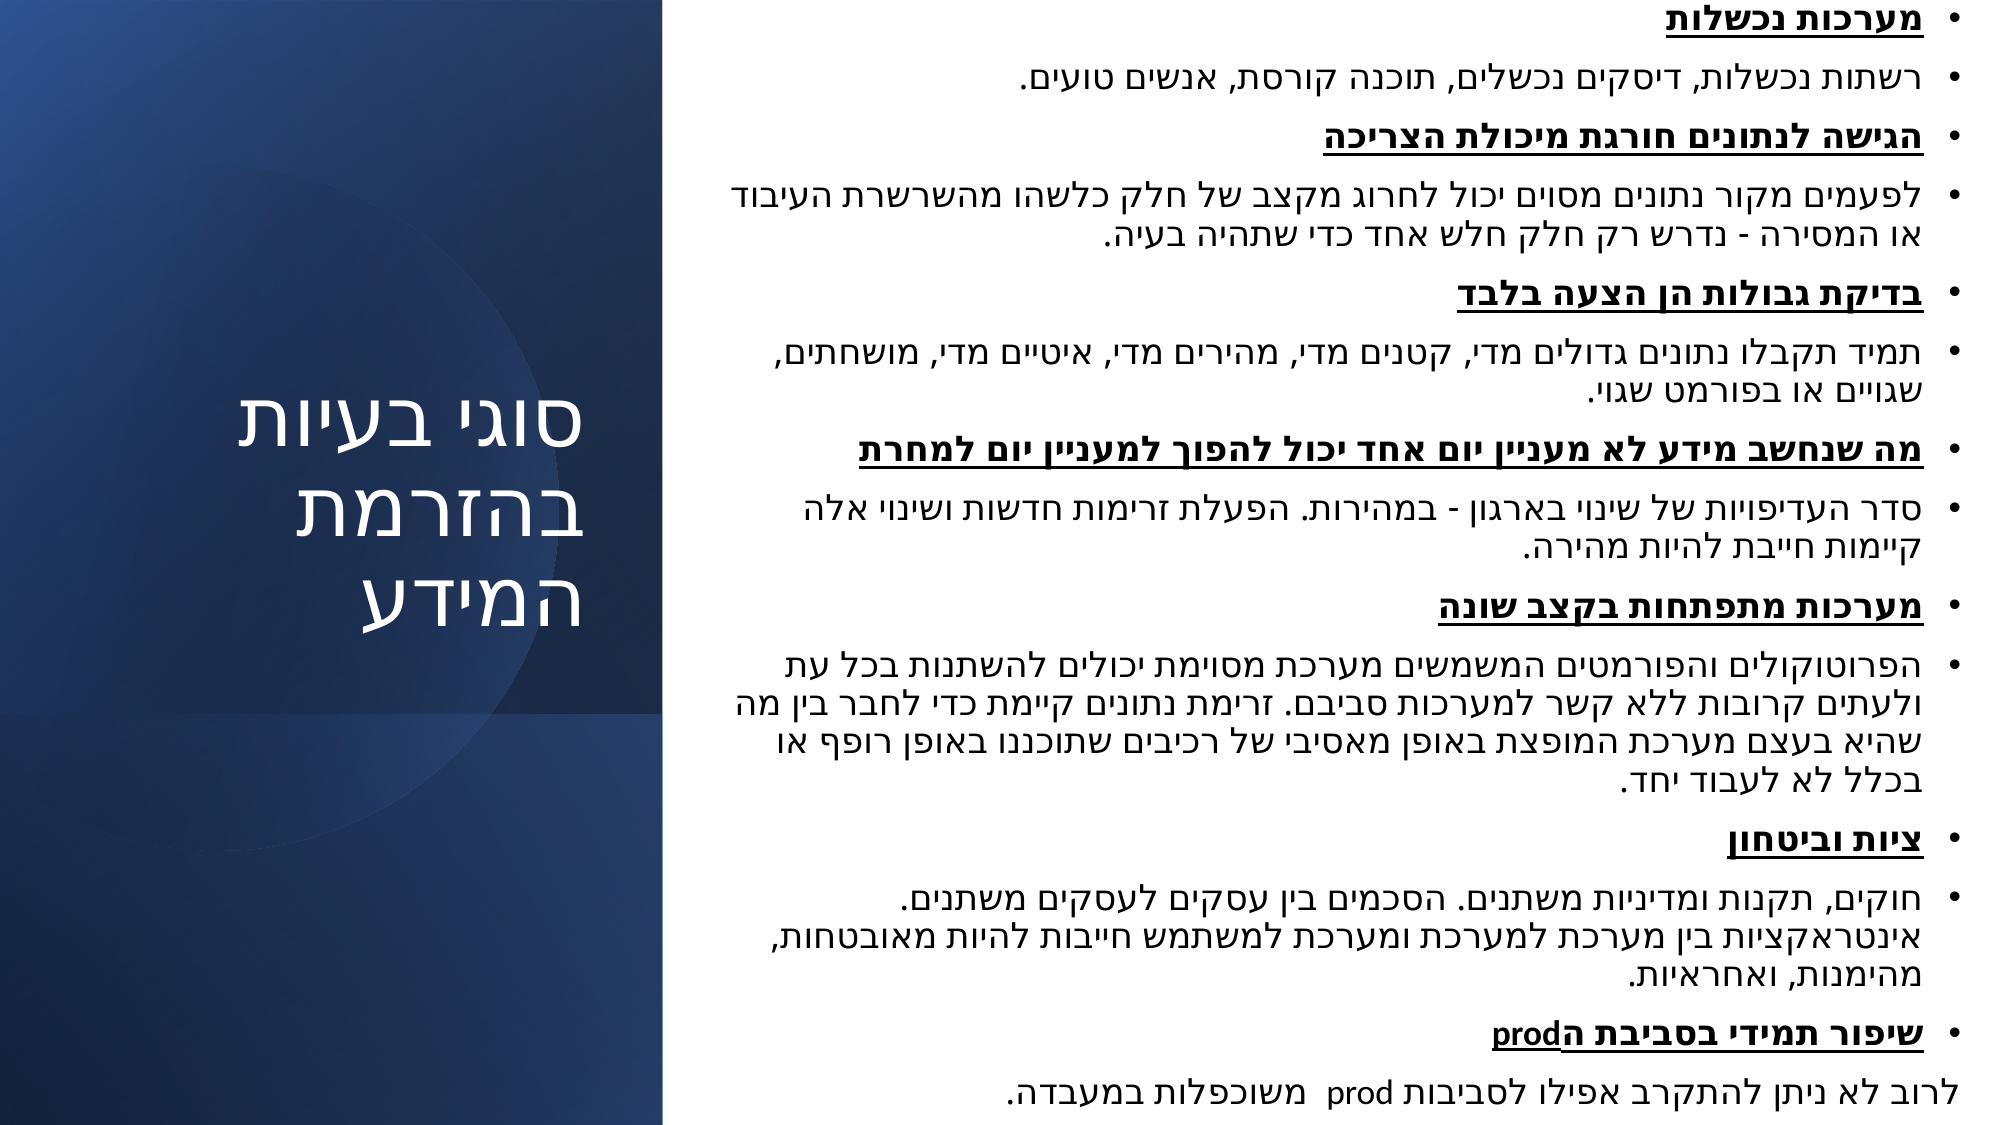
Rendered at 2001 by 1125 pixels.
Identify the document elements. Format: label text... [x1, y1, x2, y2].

title סוגי בעיות בהזרמת המידע [76, 96, 602, 652]
text_box [0, 0, 663, 1124]
list מערכות נכשלות רשתות נכשלות, דיסקים נכשלים, תוכנה קורסת, אנשים טועים. הגישה לנתונים חורגת מיכולת הצריכה לפעמים מקור נתונים מסוים יכול לחרוג מקצב של חלק כלשהו מהשרשרת העיבוד או המסירה - נדרש רק חלק חלש אחד כדי שתהיה בעיה. בדיקת גבולות הן הצעה בלבד תמיד תקבלו נתונים גדולים מדי, קטנים מדי, מהירים מדי, איטיים מדי, מושחתים, שגויים או בפורמט שגוי. מה שנחשב מידע לא מעניין יום אחד יכול להפוך למעניין יום למחרת סדר העדיפויות של שינוי בארגון - במהירות. הפעלת זרימות חדשות ושינוי אלה קיימות חייבת להיות מהירה. מערכות מתפתחות בקצב שונה הפרוטוקולים והפורמטים המשמשים מערכת מסוימת יכולים להשתנות בכל עת ולעתים קרובות ללא קשר למערכות סביבם. זרימת נתונים קיימת כדי לחבר בין מה שהיא בעצם מערכת המופצת באופן מאסיבי של רכיבים שתוכננו באופן רופף או בכלל לא לעבוד יחד. ציות וביטחון חוקים, תקנות ומדיניות משתנים. הסכמים בין עסקים לעסקים משתנים. אינטראקציות בין מערכת למערכת ומערכת למשתמש חייבות להיות מאובטחות, מהימנות, ואחראיות. שיפור תמידי בסביבת הprod לרוב לא ניתן להתקרב אפילו לסביבות prod משוכפלות במעבדה. [687, 96, 1977, 1017]
text_box [663, 0, 2000, 1125]
